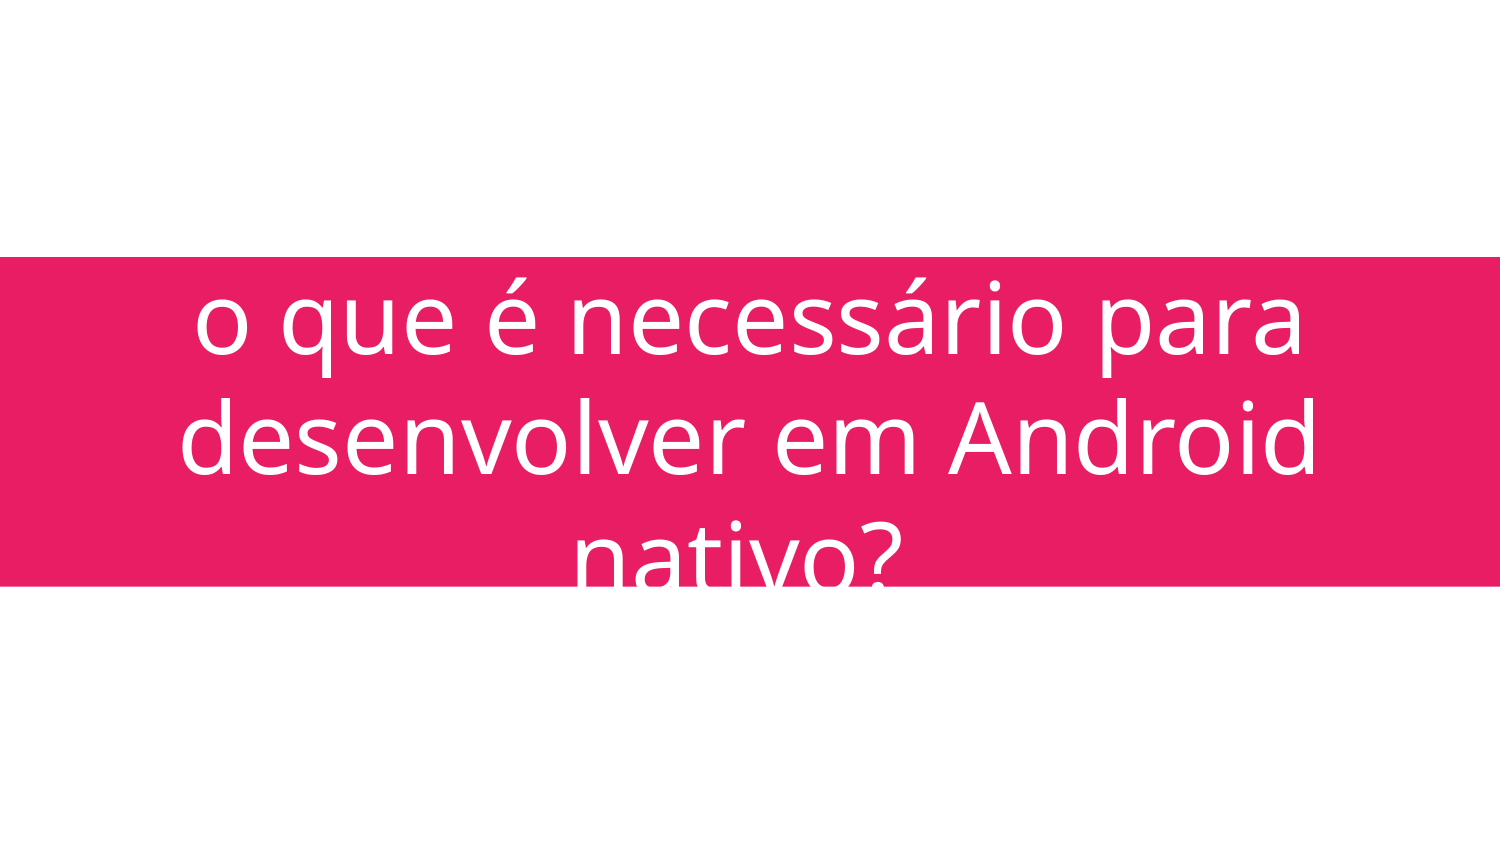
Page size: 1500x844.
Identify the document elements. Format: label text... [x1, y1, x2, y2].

title o que é necessário para desenvolver em Android nativo? [70, 309, 1430, 559]
